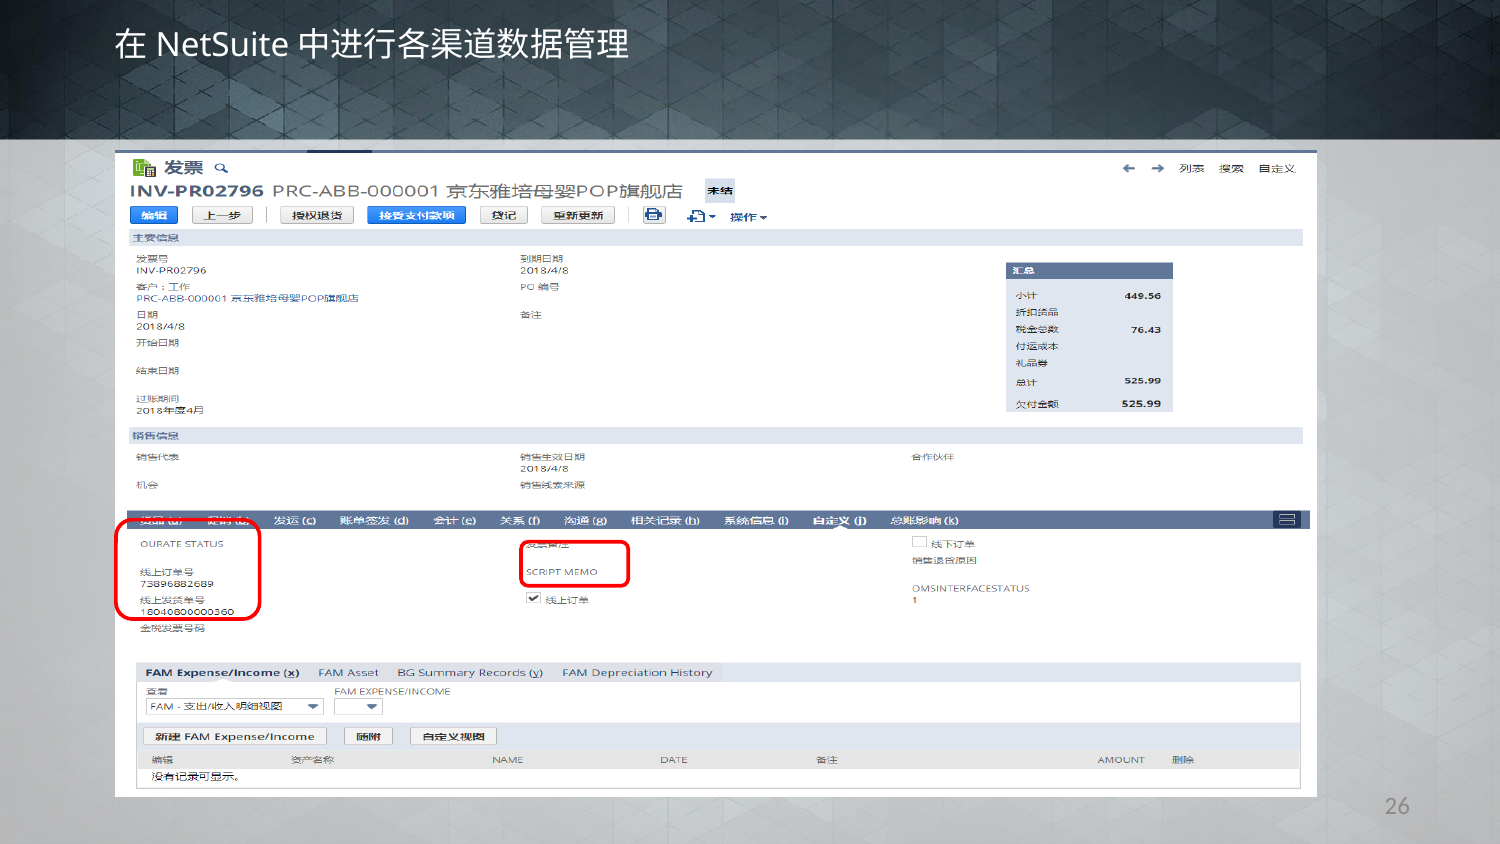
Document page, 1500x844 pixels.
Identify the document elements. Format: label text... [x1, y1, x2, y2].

text_box 在NetSuite中进行各渠道数据管理 [99, 20, 1022, 66]
picture [0, 0, 1500, 844]
slide_number 26 [1074, 782, 1425, 828]
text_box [115, 149, 1318, 797]
